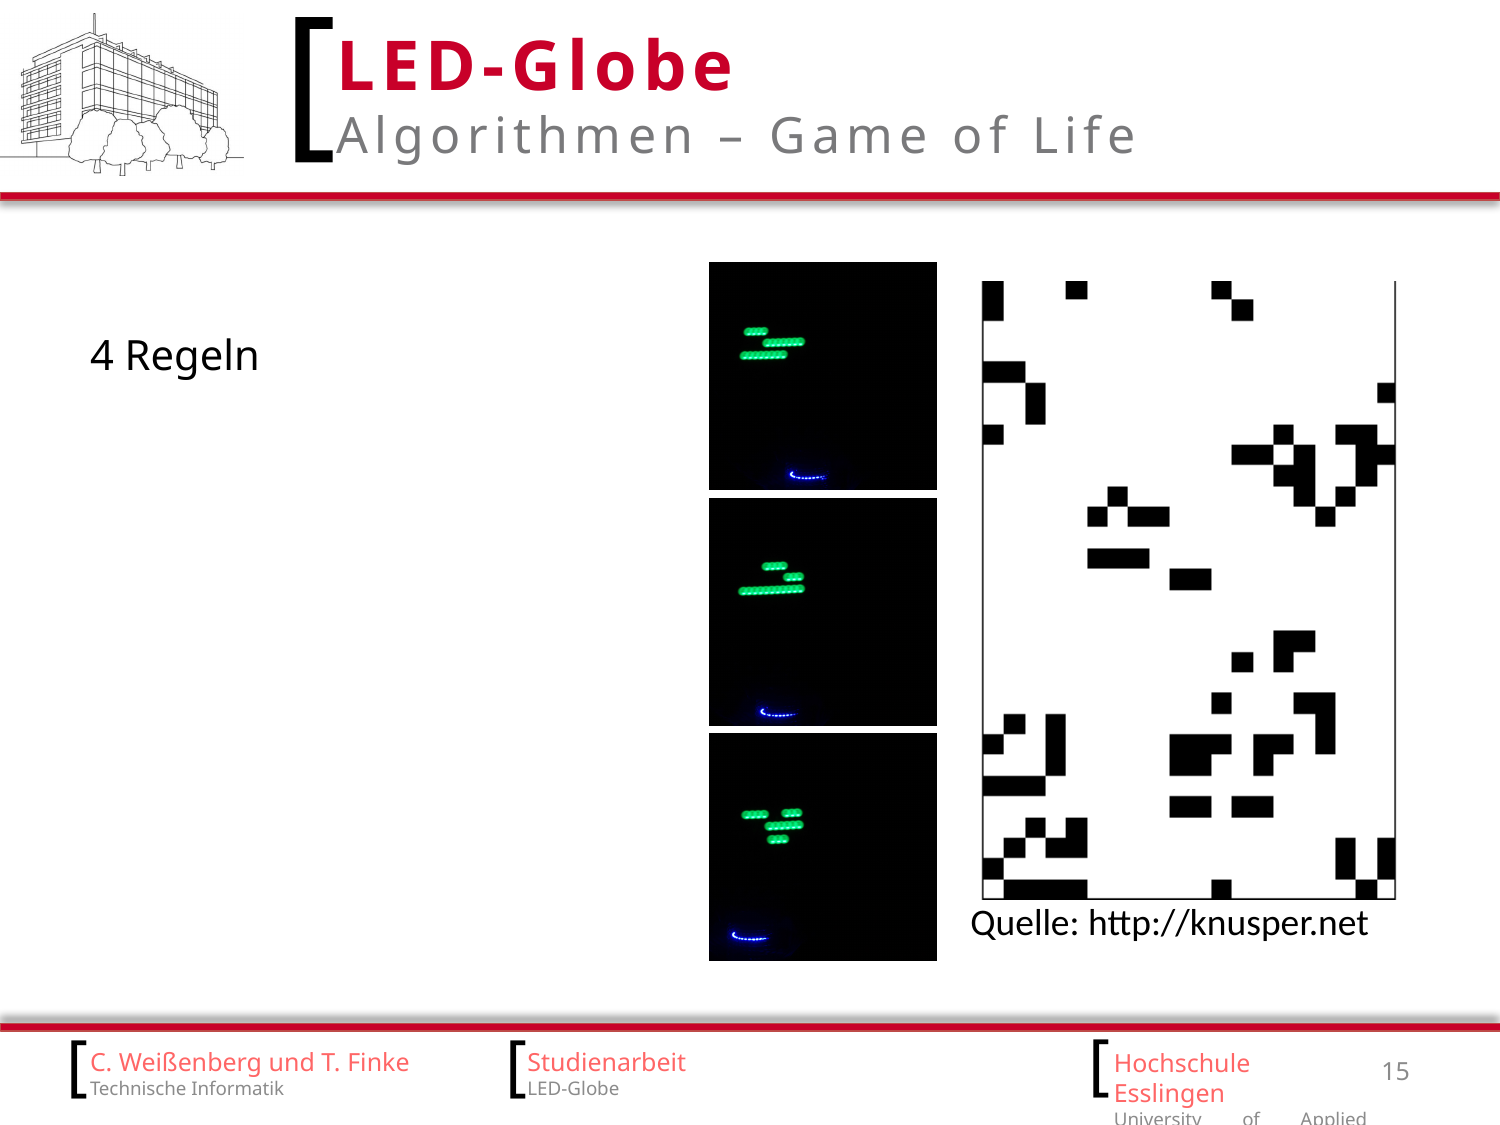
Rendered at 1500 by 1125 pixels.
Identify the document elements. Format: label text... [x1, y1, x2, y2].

text_box Quelle: http://knusper.net [955, 909, 1425, 950]
picture [708, 733, 937, 961]
picture [0, 13, 244, 176]
title LED-Globe [321, 13, 1484, 97]
list 4 Regeln [75, 262, 1425, 1005]
slide_number C. Weißenberg und T. Finke Technische Informatik [75, 1042, 497, 1103]
picture [709, 498, 937, 727]
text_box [938, 280, 1500, 901]
subtitle Algorithmen – Game of Life [321, 97, 1484, 161]
picture [709, 262, 937, 490]
slide_number 15 [1099, 1042, 1425, 1103]
footer Studienarbeit LED-Globe [512, 1042, 1035, 1103]
